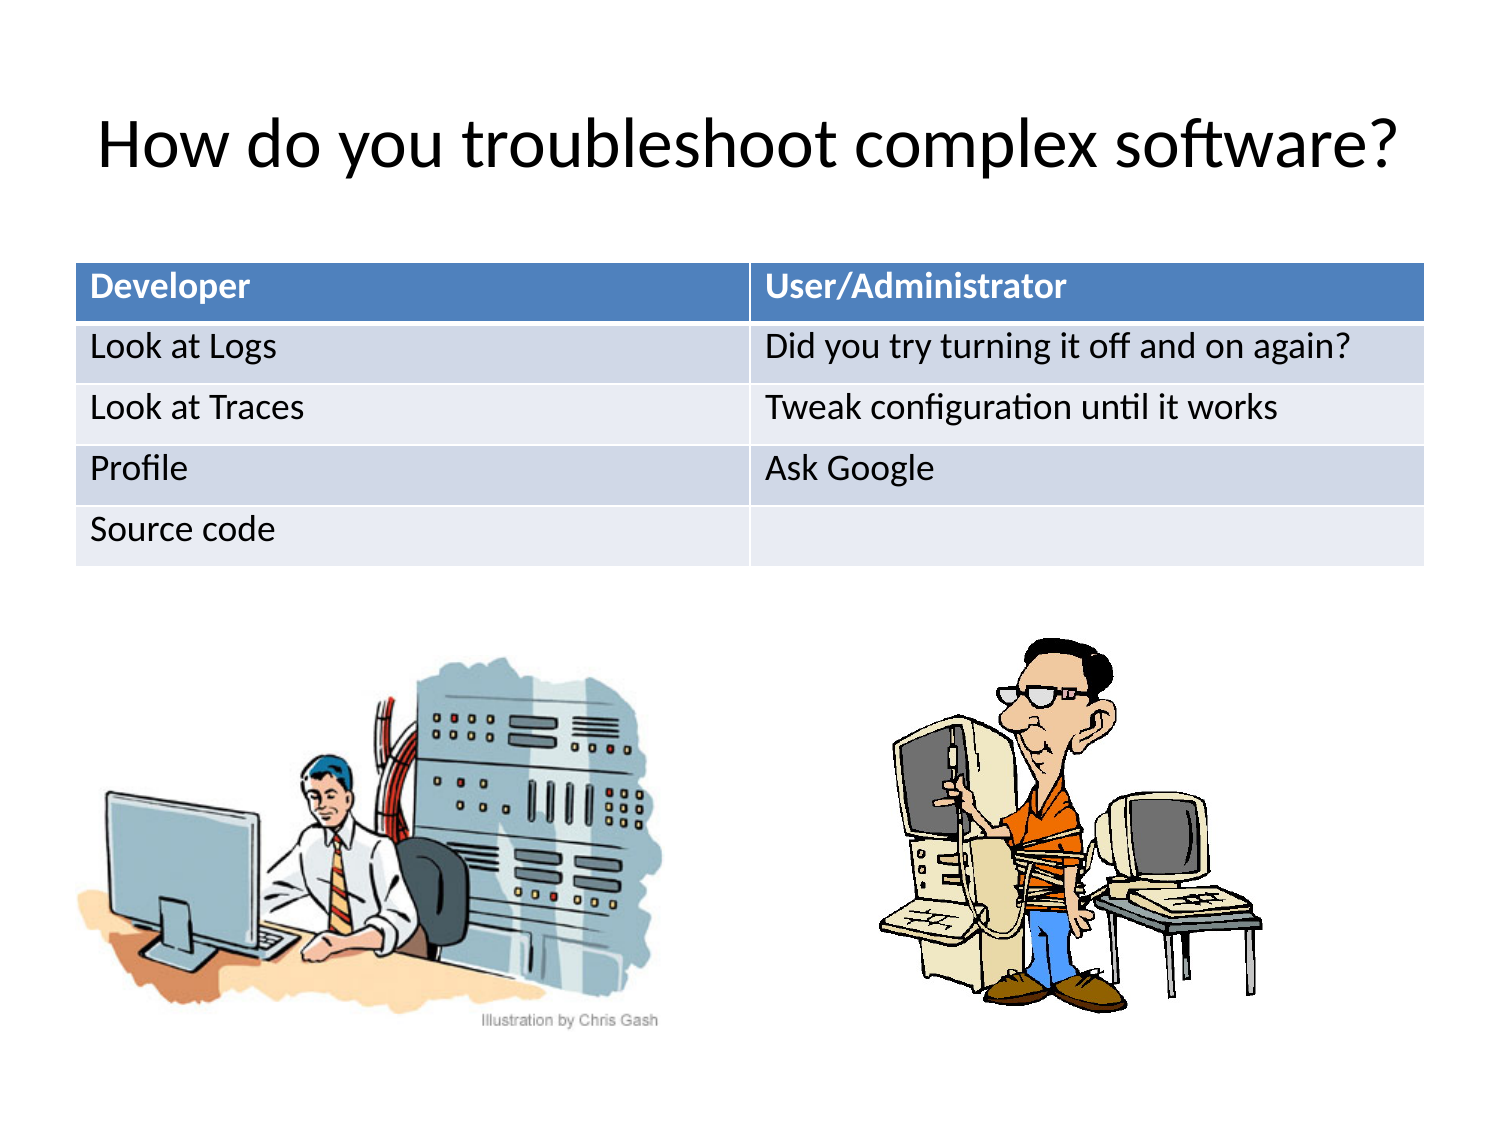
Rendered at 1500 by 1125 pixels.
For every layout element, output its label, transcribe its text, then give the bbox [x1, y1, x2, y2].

table_cell Did you try turning it off and on again? [751, 326, 1424, 383]
table_cell Look at Logs [76, 326, 749, 383]
table_cell Tweak configuration until it works [751, 385, 1424, 444]
table_cell [751, 507, 1424, 566]
table_cell Profile [76, 446, 749, 505]
table_header Developer [76, 263, 749, 321]
picture [74, 655, 665, 1032]
title How do you troubleshoot complex software? [75, 45, 1425, 233]
table_cell Source code [76, 507, 749, 566]
table_cell Look at Traces [76, 385, 749, 444]
picture [877, 625, 1263, 1014]
table_cell Ask Google [751, 446, 1424, 505]
table_header User/Administrator [751, 263, 1424, 321]
